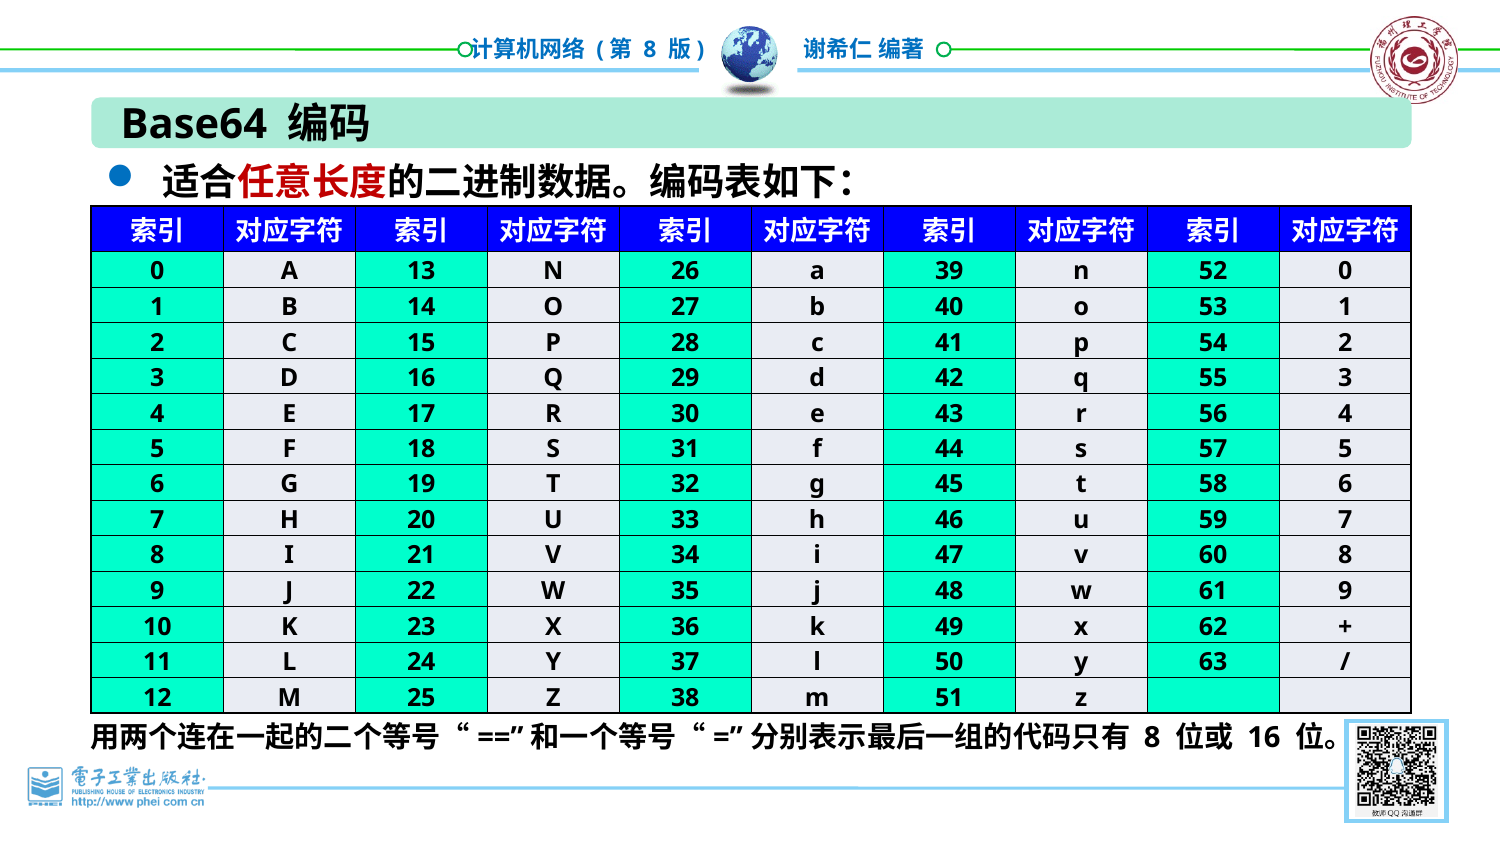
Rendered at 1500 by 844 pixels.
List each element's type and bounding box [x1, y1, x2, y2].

table_cell [752, 430, 883, 464]
table_cell [224, 643, 355, 677]
table_cell [752, 643, 883, 677]
table_cell [92, 430, 223, 464]
table_header [884, 207, 1015, 251]
table_cell [1016, 430, 1147, 464]
table_header [488, 207, 619, 251]
table_cell [356, 536, 487, 571]
picture [1355, 724, 1438, 817]
table_cell [752, 252, 883, 287]
table_cell [884, 643, 1015, 677]
text_box [91, 89, 1412, 205]
table_cell [620, 536, 751, 571]
table_cell [1280, 430, 1410, 464]
table_cell [620, 288, 751, 322]
table_cell [1280, 607, 1410, 642]
table_header [224, 207, 355, 251]
table_cell [224, 359, 355, 393]
table_cell [356, 501, 487, 535]
table_cell [356, 430, 487, 464]
table_cell [620, 678, 751, 711]
table_cell [1016, 536, 1147, 571]
table_cell [356, 678, 487, 711]
table_cell [92, 288, 223, 322]
table_cell [1148, 359, 1279, 393]
table_cell [92, 359, 223, 393]
table_cell [224, 501, 355, 535]
table_cell [1280, 323, 1410, 358]
table_cell [224, 288, 355, 322]
table_cell [1280, 252, 1410, 287]
table_cell [92, 536, 223, 571]
table_cell [1280, 536, 1410, 571]
table_cell [356, 572, 487, 606]
table_cell [620, 643, 751, 677]
table_cell [1016, 607, 1147, 642]
table_cell [488, 323, 619, 358]
table_cell [488, 288, 619, 322]
table_cell [356, 288, 487, 322]
table_cell [1280, 678, 1410, 712]
table_cell [224, 572, 355, 606]
table_cell [1280, 643, 1410, 677]
table_cell [1148, 323, 1279, 358]
table_cell [884, 359, 1015, 393]
table_cell [752, 394, 883, 429]
table_cell [884, 501, 1015, 535]
table_cell [884, 678, 1015, 711]
table_cell [488, 252, 619, 287]
table_cell [1016, 359, 1147, 393]
table_cell [620, 465, 751, 500]
picture [23, 764, 208, 809]
table_cell [488, 501, 619, 535]
table_cell [1016, 252, 1147, 287]
table_cell [884, 288, 1015, 322]
table_cell [92, 323, 223, 358]
table_cell [1148, 572, 1279, 606]
table_header [1016, 207, 1147, 251]
table_cell [1148, 536, 1279, 571]
table_cell [884, 572, 1015, 606]
table_cell [1148, 607, 1279, 642]
table_cell [752, 572, 883, 606]
table_cell [752, 359, 883, 393]
table_cell [620, 394, 751, 429]
table_cell [620, 572, 751, 606]
table_cell [92, 643, 223, 677]
table_cell [1148, 252, 1279, 287]
table_cell [1148, 465, 1279, 500]
table_cell [884, 607, 1015, 642]
table_cell [620, 252, 751, 287]
table_cell [92, 572, 223, 606]
table_cell [1280, 572, 1410, 606]
table_cell [1148, 288, 1279, 322]
table_cell [884, 252, 1015, 287]
table_cell [356, 323, 487, 358]
table_cell [92, 678, 223, 711]
table_cell [488, 678, 619, 711]
table_cell [752, 501, 883, 535]
table_cell [1016, 288, 1147, 322]
table_cell [488, 643, 619, 677]
table_cell [488, 359, 619, 393]
table_cell [356, 252, 487, 287]
table_cell [224, 323, 355, 358]
table_cell [884, 430, 1015, 464]
table_cell [752, 288, 883, 322]
table_cell [884, 465, 1015, 500]
table_cell [1016, 465, 1147, 500]
table_cell [1280, 288, 1410, 322]
table_cell [224, 536, 355, 571]
table_cell [488, 394, 619, 429]
table_cell [488, 536, 619, 571]
table_cell [1148, 678, 1279, 711]
table_header [92, 207, 223, 251]
table_header [1280, 207, 1410, 251]
table_cell [356, 607, 487, 642]
table_cell [884, 536, 1015, 571]
table_cell [92, 394, 223, 429]
table_cell [356, 359, 487, 393]
table_cell [752, 323, 883, 358]
table_cell [1280, 359, 1410, 393]
table_cell [224, 607, 355, 642]
table_cell [1016, 678, 1147, 711]
table_cell [356, 394, 487, 429]
table_cell [1016, 501, 1147, 535]
table_cell [620, 359, 751, 393]
table_cell [1280, 394, 1410, 429]
table_cell [1016, 394, 1147, 429]
table_cell [92, 607, 223, 642]
table_cell [620, 501, 751, 535]
text_box [75, 711, 1345, 762]
table_header [752, 207, 883, 251]
table_cell [224, 394, 355, 429]
table_cell [1280, 465, 1410, 500]
table_cell [752, 465, 883, 500]
table_header [356, 207, 487, 251]
table_cell [92, 501, 223, 535]
table_cell [884, 394, 1015, 429]
table_cell [1148, 430, 1279, 464]
table_cell [92, 465, 223, 500]
table_cell [620, 430, 751, 464]
table_cell [752, 678, 883, 711]
table_cell [488, 607, 619, 642]
table_cell [356, 643, 487, 677]
table_cell [620, 607, 751, 642]
table_cell [1280, 501, 1410, 535]
table_cell [92, 252, 223, 287]
table_cell [224, 430, 355, 464]
table_cell [752, 536, 883, 571]
table_cell [884, 323, 1015, 358]
table_cell [1016, 323, 1147, 358]
table_cell [488, 430, 619, 464]
table_cell [1016, 572, 1147, 606]
table_cell [752, 607, 883, 642]
table_header [620, 207, 751, 251]
table_cell [488, 465, 619, 500]
table_cell [356, 465, 487, 500]
table_cell [620, 323, 751, 358]
table_cell [1016, 643, 1147, 677]
picture [1370, 16, 1458, 104]
table_cell [488, 572, 619, 606]
table_cell [1148, 394, 1279, 429]
table_cell [224, 678, 355, 711]
table_cell [1148, 643, 1279, 677]
table_header [1148, 207, 1279, 251]
table_cell [1148, 501, 1279, 535]
table_cell [224, 465, 355, 500]
table_cell [224, 252, 355, 287]
picture [719, 24, 779, 89]
